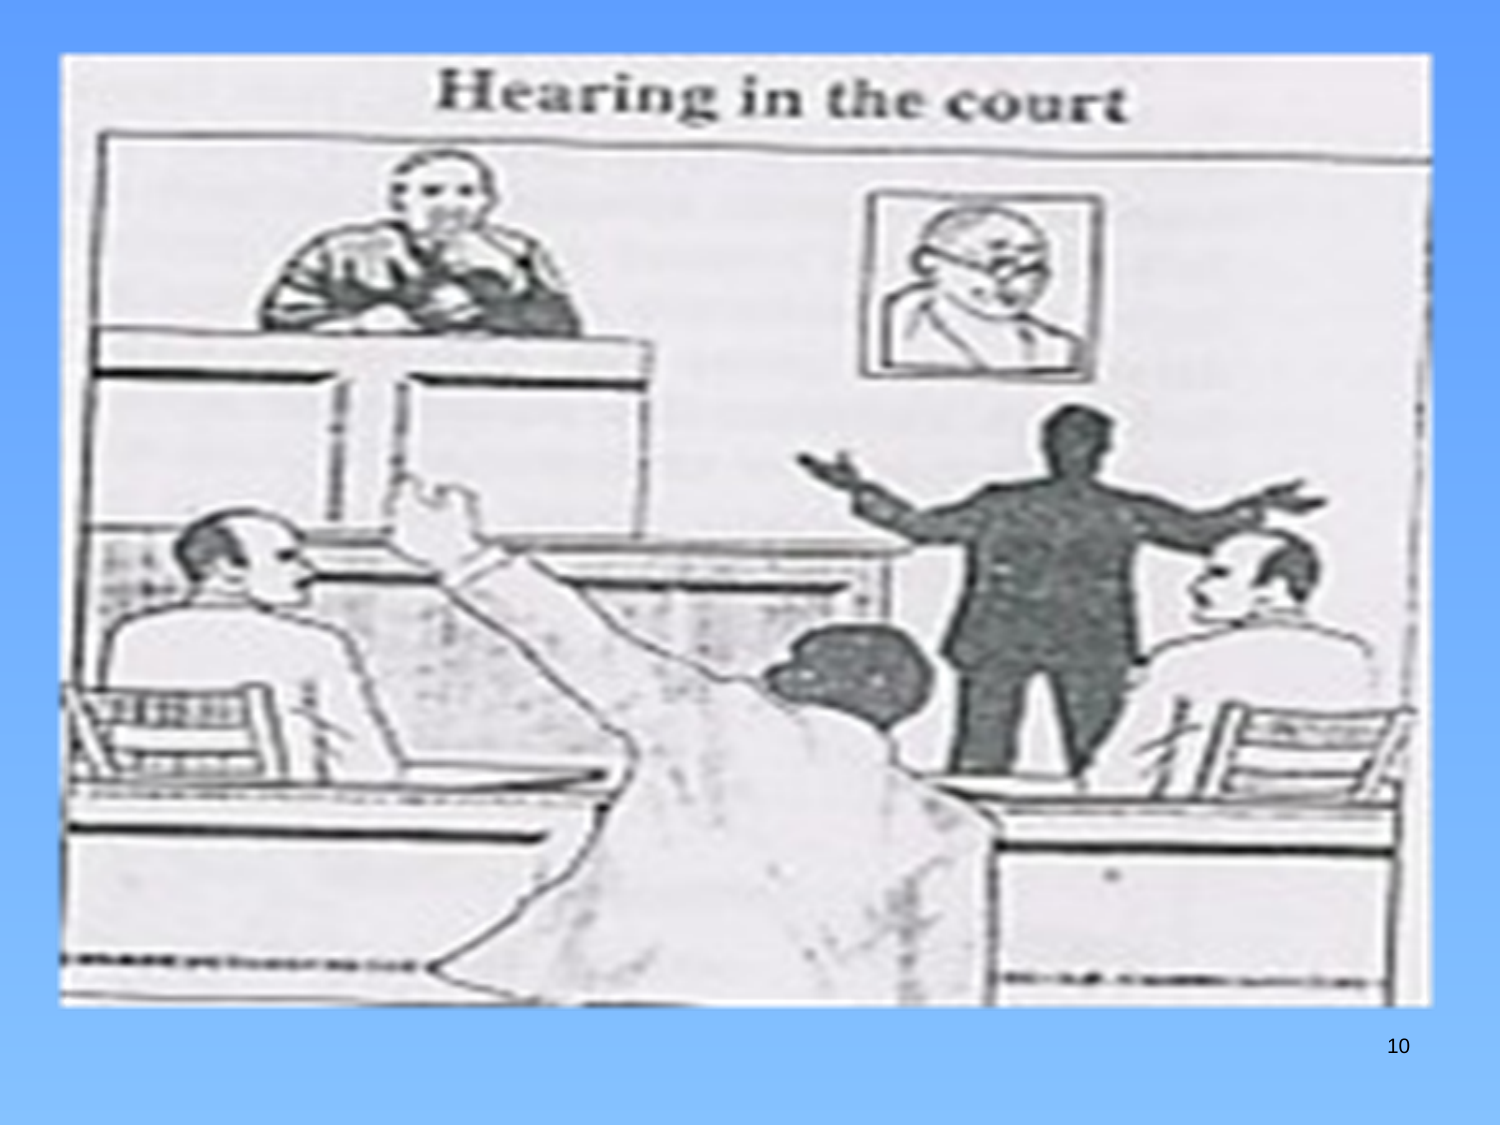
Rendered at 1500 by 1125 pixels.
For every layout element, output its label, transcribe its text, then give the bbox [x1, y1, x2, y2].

picture [53, 49, 1441, 1013]
slide_number 10 [1074, 1025, 1425, 1100]
